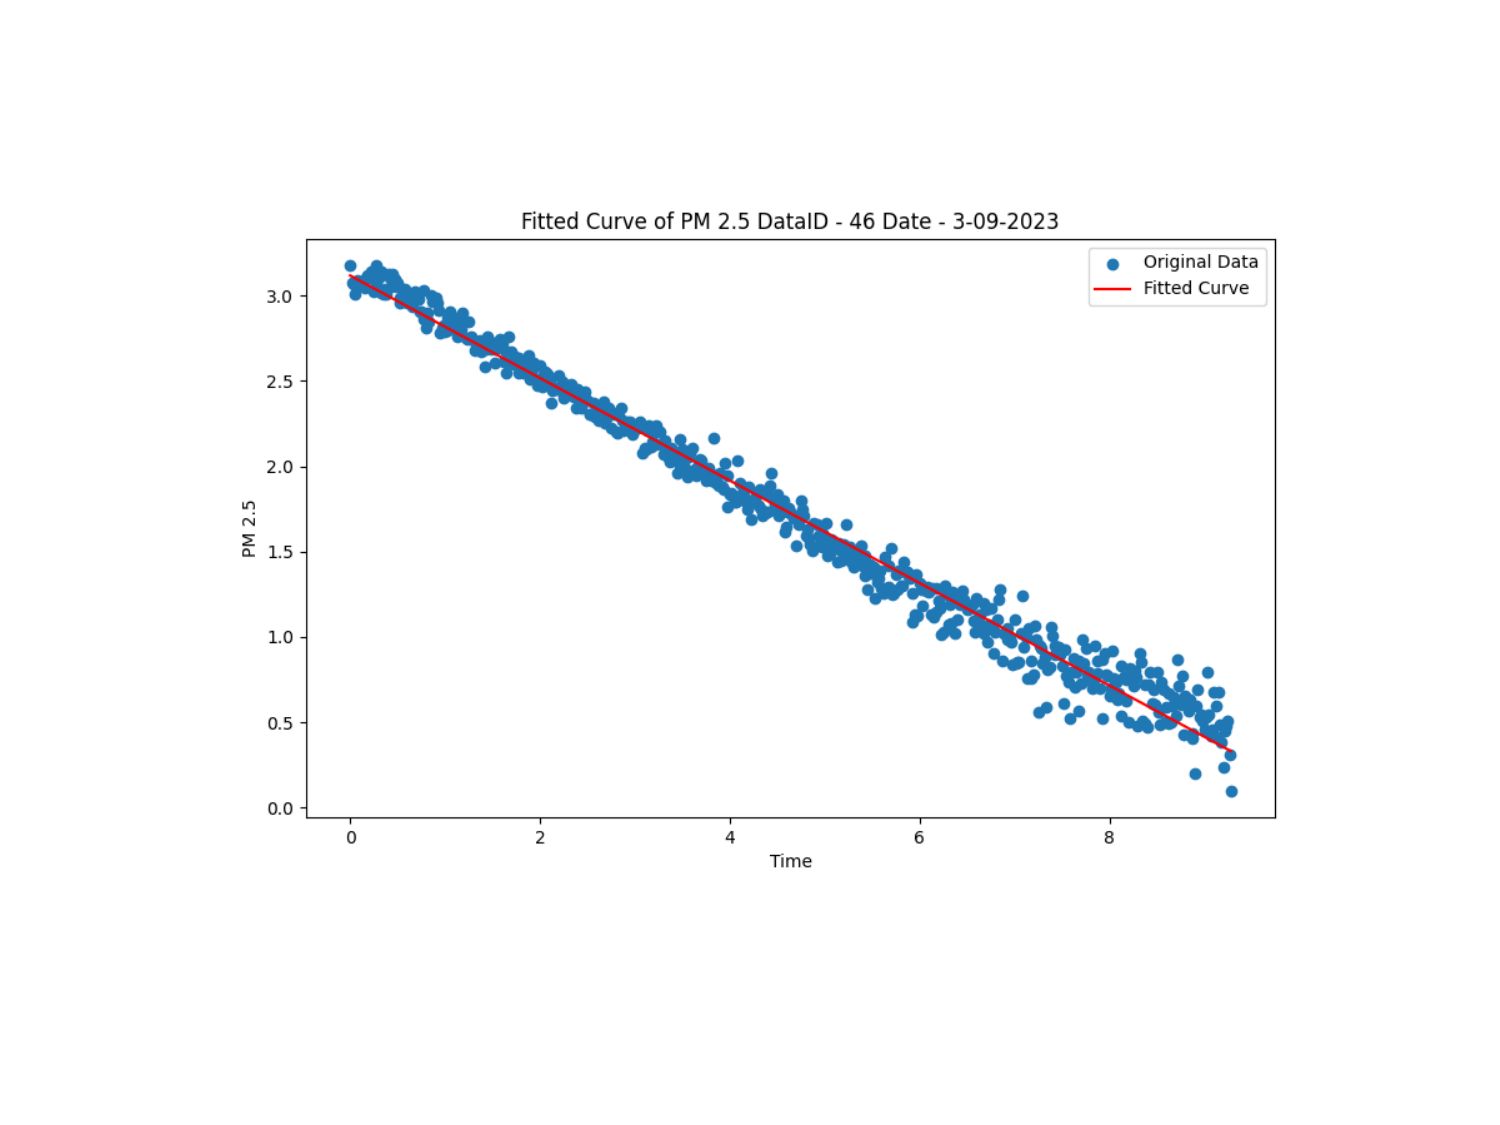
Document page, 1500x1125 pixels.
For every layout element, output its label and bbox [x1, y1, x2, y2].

picture [149, 149, 1401, 901]
